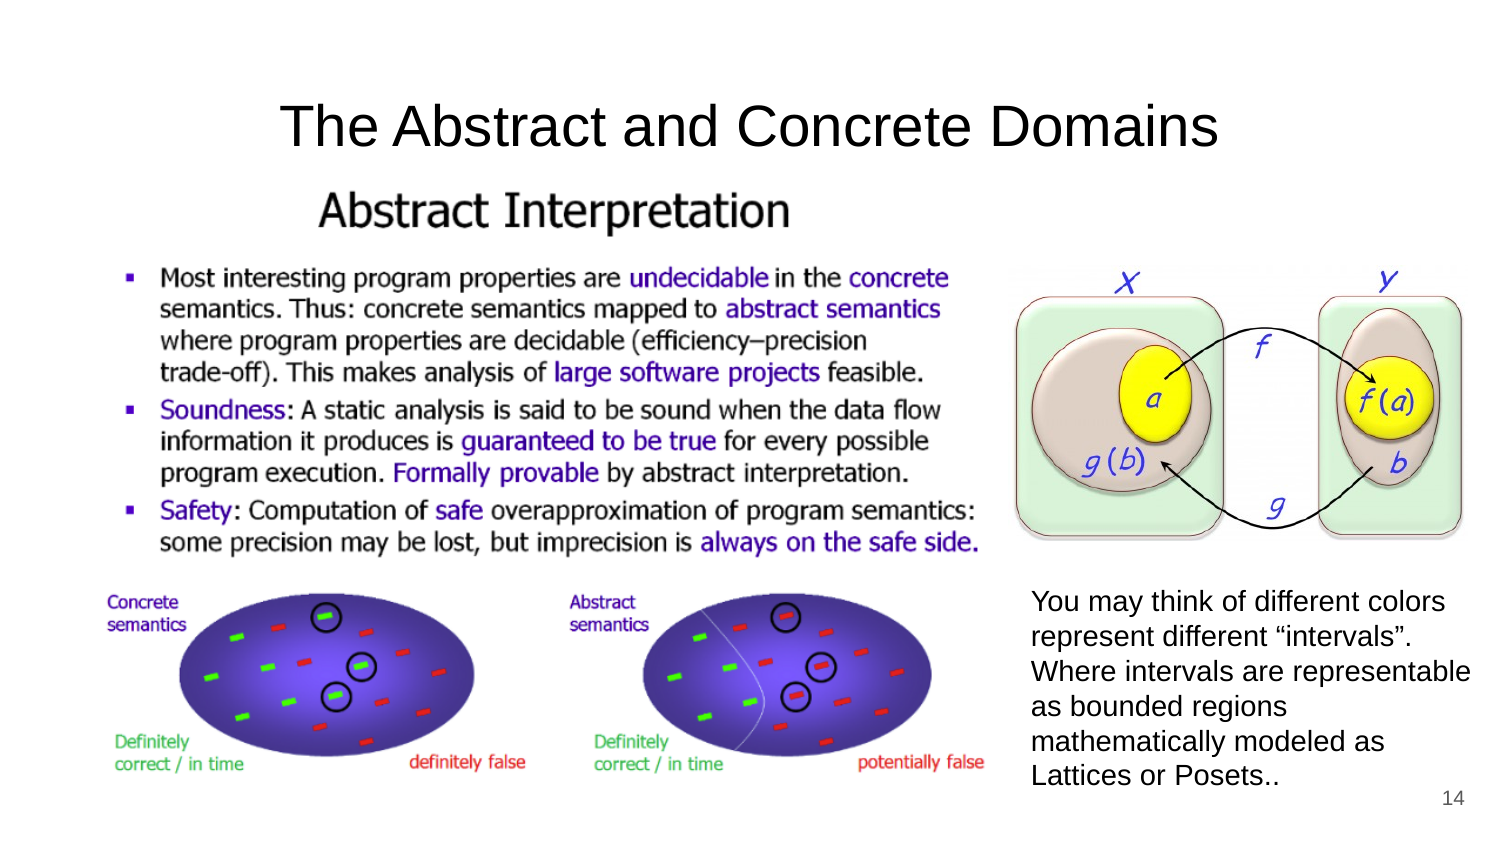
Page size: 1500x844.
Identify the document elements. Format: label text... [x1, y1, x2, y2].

title The Abstract and Concrete Domains [51, 72, 1449, 167]
picture [1008, 265, 1468, 541]
slide_number 14 [1389, 800, 1480, 830]
text_box You may think of different colors represent different “intervals”. Where intervals are representable as bounded regions mathematically modeled as Lattices or Posets.. [1016, 574, 1500, 800]
picture [73, 151, 1001, 830]
